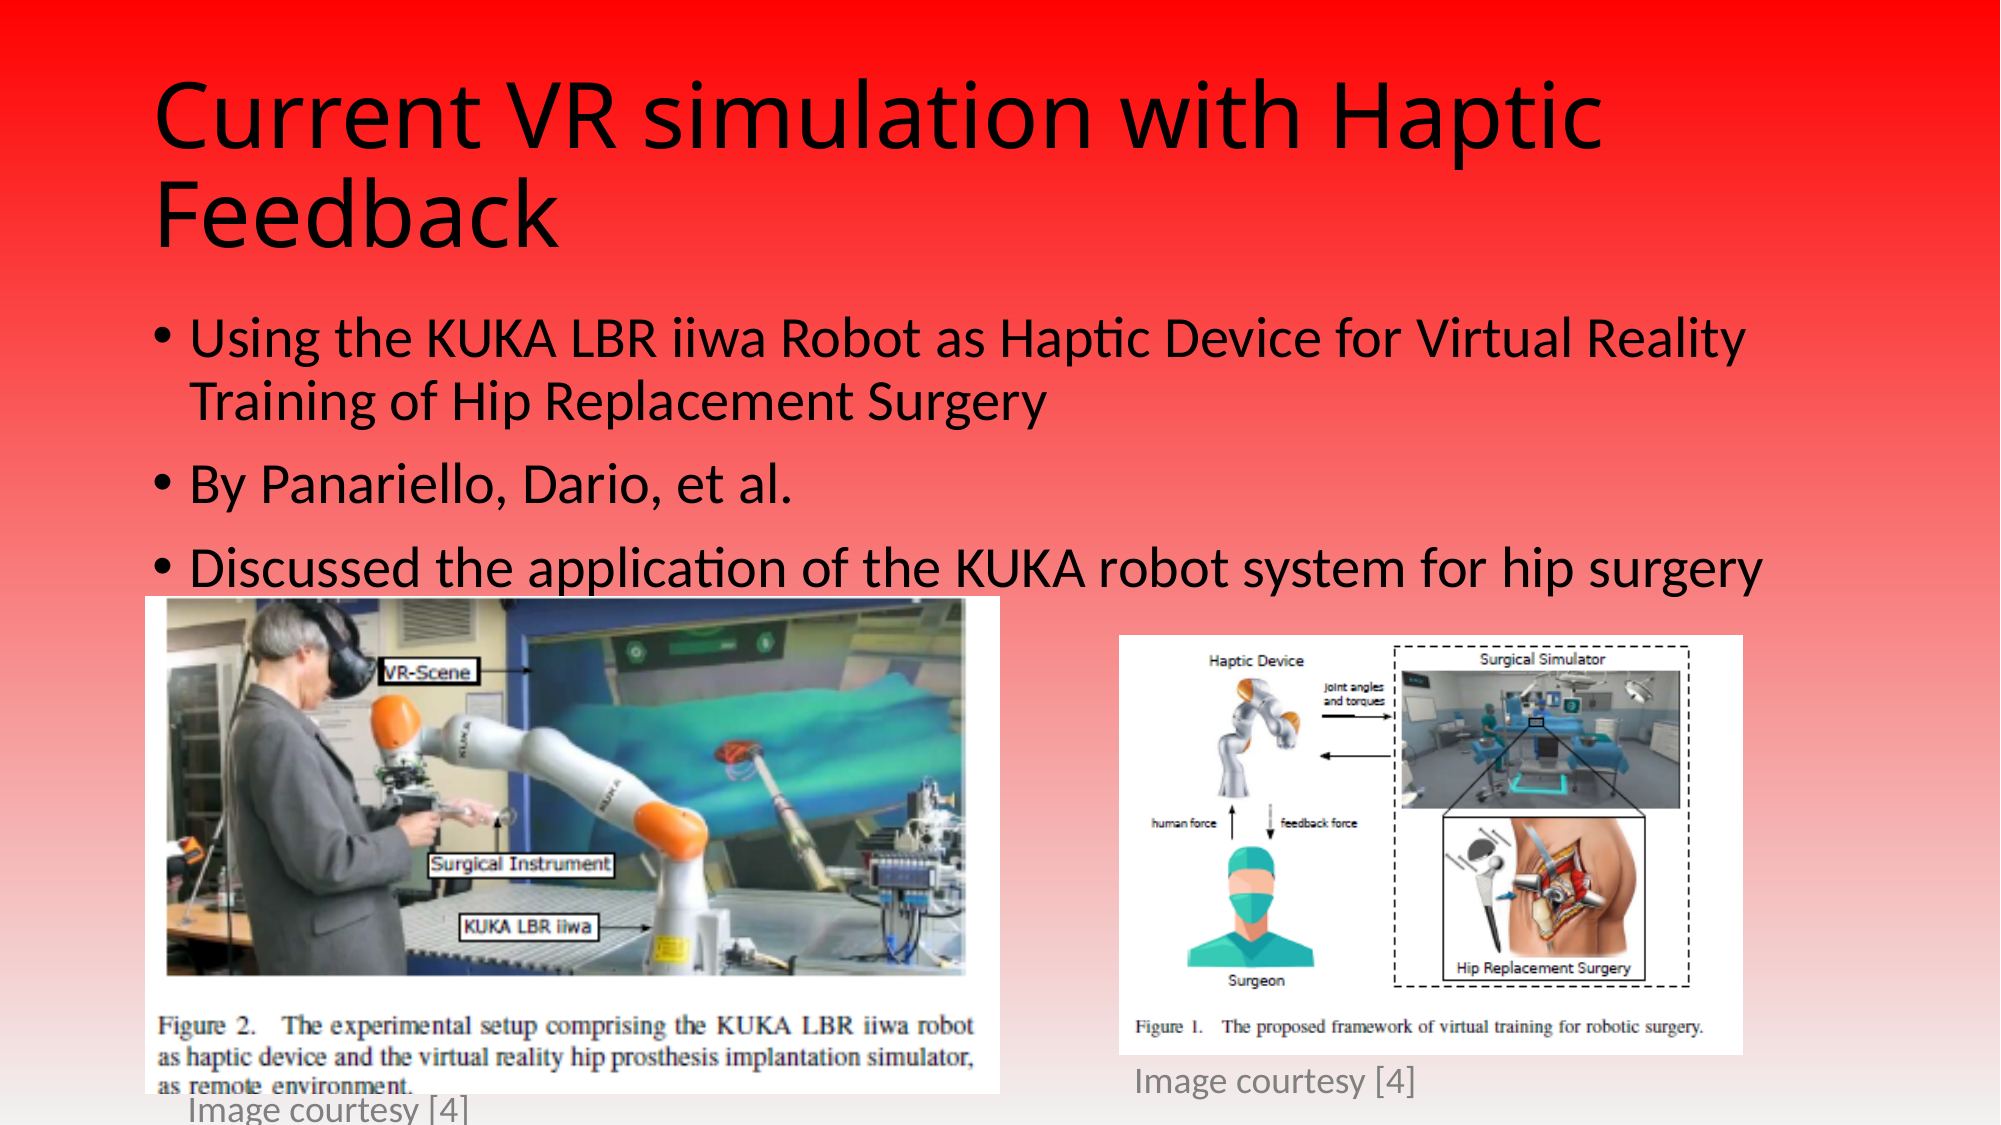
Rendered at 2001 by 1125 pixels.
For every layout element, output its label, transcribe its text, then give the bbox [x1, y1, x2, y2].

title Current VR simulation with Haptic Feedback [137, 59, 1863, 278]
list Using the KUKA LBR iiwa Robot as Haptic Device for Virtual Reality Training of Hip Replacement Surgery By Panariello, Dario, et al. Discussed the application of the KUKA robot system for hip surgery [137, 299, 1863, 1014]
picture [145, 596, 1000, 1094]
picture [1119, 635, 1743, 1055]
text_box Image courtesy [4] [1119, 1048, 1765, 1109]
text_box Image courtesy [4] [173, 1094, 818, 1125]
